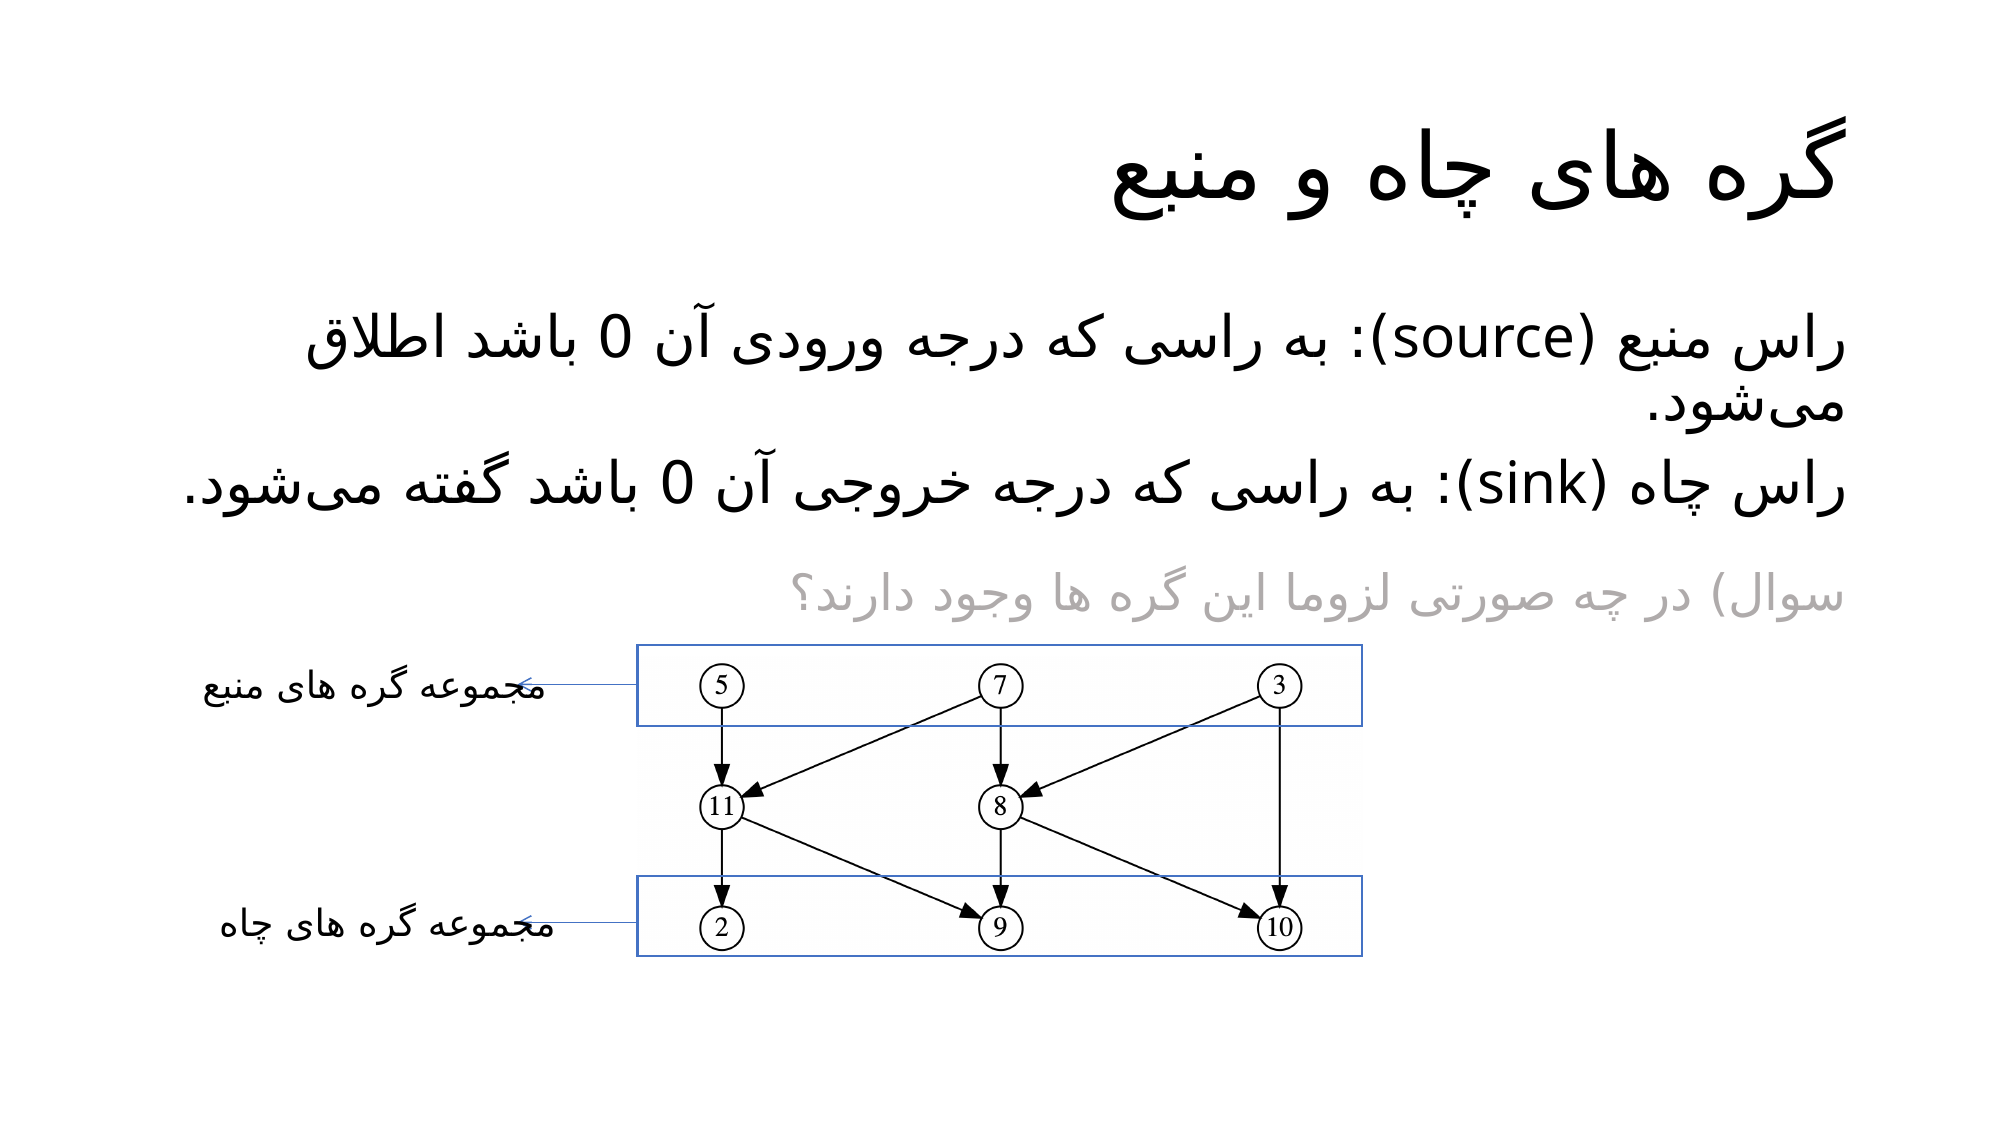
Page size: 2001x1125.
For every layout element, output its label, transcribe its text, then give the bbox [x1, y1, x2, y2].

text_box مجموعه گره های منبع [187, 654, 562, 714]
title گره های چاه و منبع [137, 59, 1863, 278]
text_box مجموعه گره های چاه [204, 892, 571, 952]
picture [637, 656, 1363, 957]
text_box [636, 644, 1363, 684]
list راس منبع (source): به راسی که درجه ورودی آن 0 باشد اطلاق می‌شود. راس چاه (sink): به راسی که درجه خروجی آن 0 باشد گفته می‌شود. سوال) در چه صورتی لزوما این گره ها وجود دارند؟ [137, 299, 1863, 1014]
